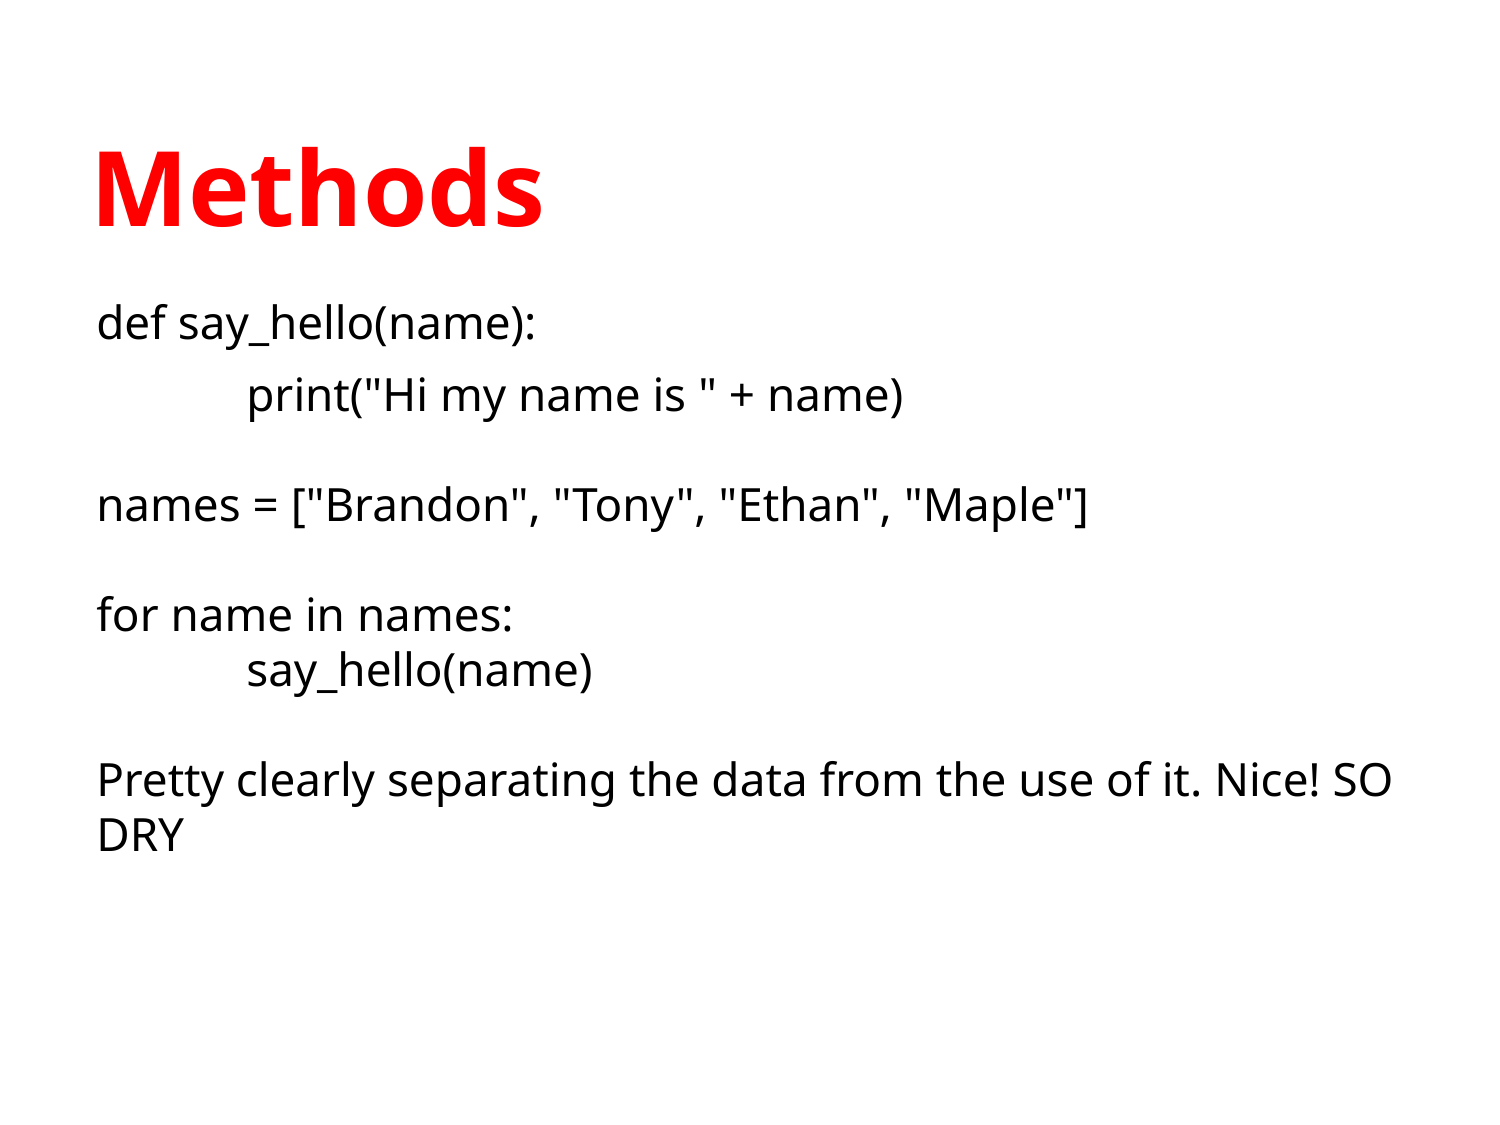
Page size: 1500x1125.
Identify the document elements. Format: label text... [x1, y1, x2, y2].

title Methods [75, 45, 1425, 262]
list def say_hello(name): print("Hi my name is " + name) names = ["Brandon", "Tony", "Ethan", "Maple"] for name in names: say_hello(name) Pretty clearly separating the data from the use of it. Nice! SO DRY [75, 262, 1425, 1078]
